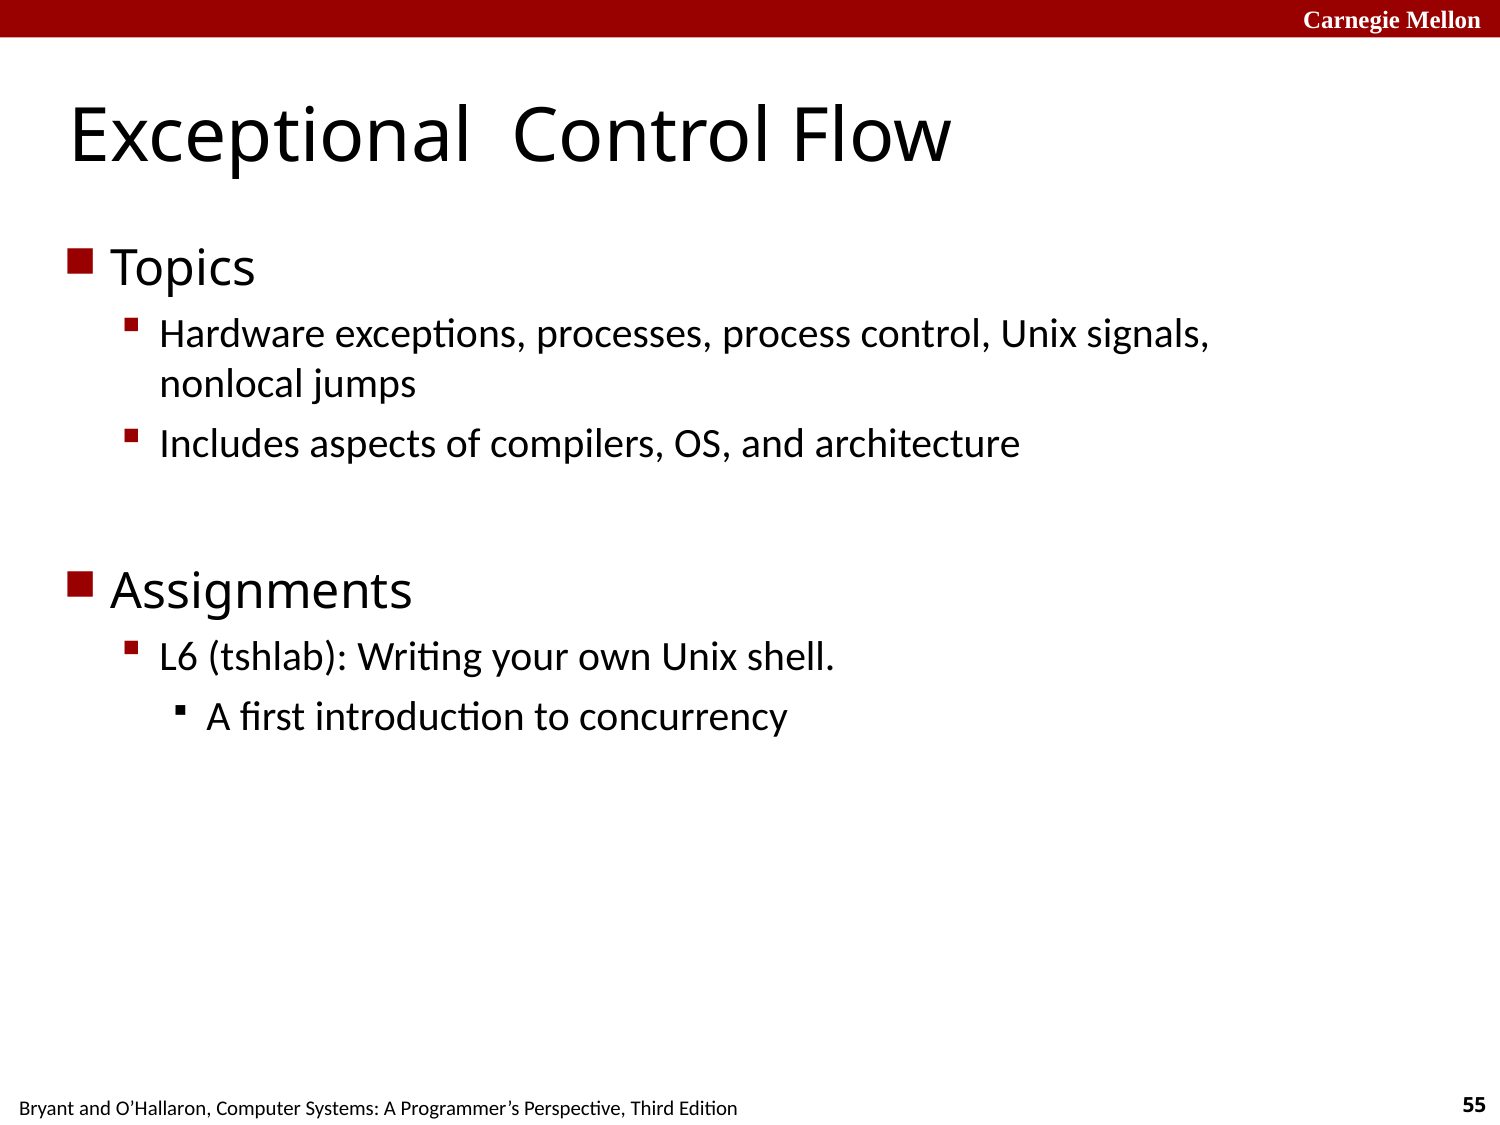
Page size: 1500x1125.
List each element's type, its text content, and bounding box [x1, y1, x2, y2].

list Topics Hardware exceptions, processes, process control, Unix signals, nonlocal jumps Includes aspects of compilers, OS, and architecture Assignments L6 (tshlab): Writing your own Unix shell. A first introduction to concurrency [62, 228, 1347, 1122]
title Exceptional Control Flow [62, 41, 1438, 222]
